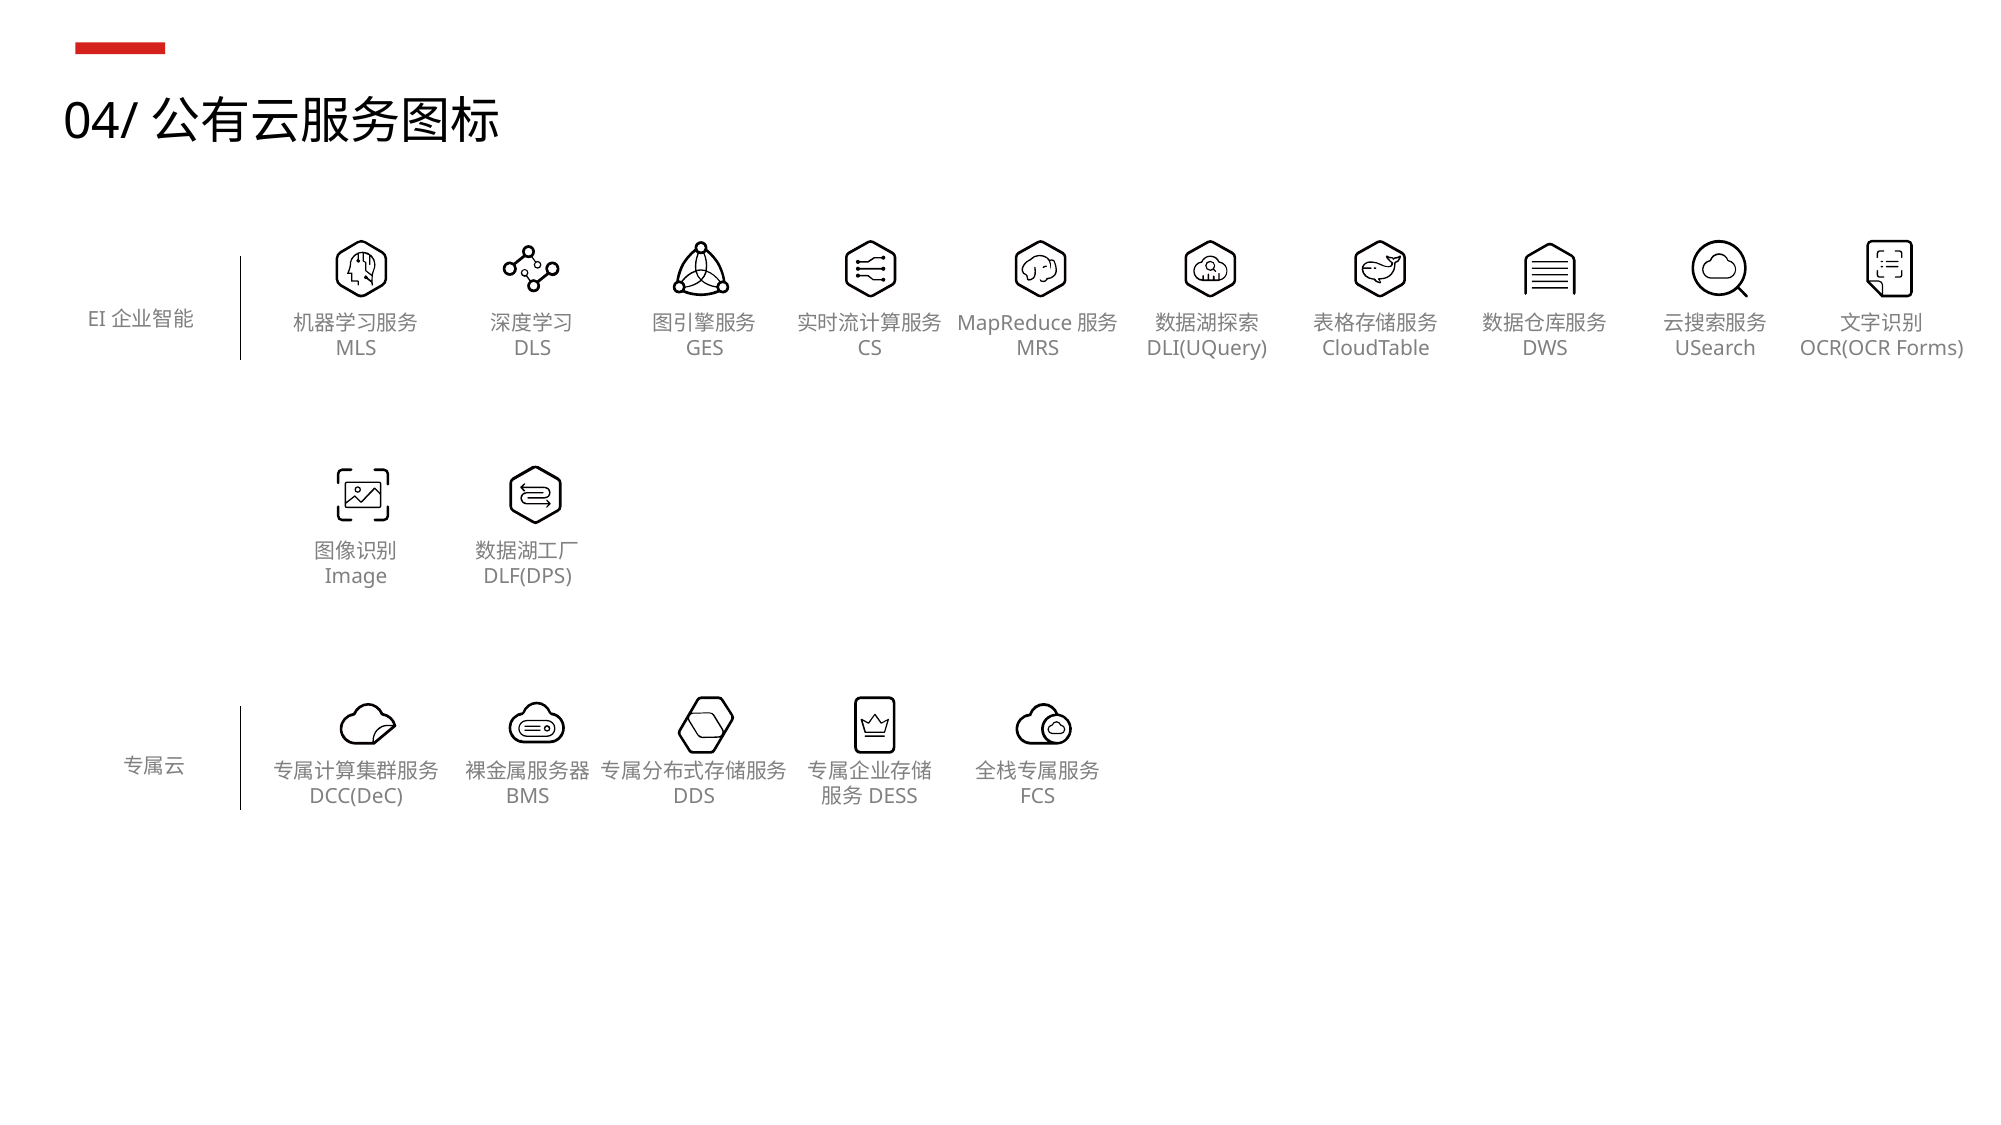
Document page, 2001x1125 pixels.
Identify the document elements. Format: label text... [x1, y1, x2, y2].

text_box 数据湖探索 DLI(UQuery) [1146, 309, 1268, 360]
text_box 专属云 [80, 752, 228, 778]
text_box 云搜索服务 USearch [1663, 309, 1768, 360]
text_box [508, 701, 565, 744]
text_box MapReduce服务 MRS [956, 309, 1119, 360]
text_box [1866, 239, 1913, 298]
text_box 专属企业存储 服务DESS [807, 757, 933, 808]
text_box 文字识别 OCR(OCR Forms) [1799, 309, 1964, 360]
text_box [1691, 239, 1748, 298]
text_box EI企业智能 [80, 305, 201, 331]
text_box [509, 465, 562, 525]
text_box 机器学习服务 MLS [293, 309, 419, 360]
text_box 数据湖工厂 DLF(DPS) [475, 537, 580, 589]
text_box [672, 241, 730, 297]
text_box [336, 468, 353, 485]
text_box [336, 505, 353, 522]
text_box [677, 696, 735, 754]
text_box 深度学习 DLS [490, 309, 574, 360]
text_box 专属计算集群服务 DCC(DeC) [273, 757, 440, 808]
text_box 图引擎服务 GES [652, 309, 757, 360]
text_box [344, 481, 382, 509]
text_box [502, 245, 542, 276]
text_box 裸金属服务器 BMS [465, 757, 590, 808]
text_box [1354, 240, 1406, 298]
text_box [335, 239, 388, 298]
text_box 实时流计算服务 CS [797, 309, 943, 360]
text_box [845, 240, 897, 298]
text_box [1015, 702, 1072, 745]
text_box 数据仓库服务 DWS [1482, 309, 1608, 360]
text_box [854, 696, 896, 754]
text_box [75, 42, 166, 55]
text_box 04/公有云服务图标 [48, 69, 1950, 171]
text_box 专属分布式存储服务 DDS [600, 757, 788, 808]
text_box [339, 702, 397, 745]
text_box [1184, 240, 1237, 298]
text_box 图像识别 Image [314, 537, 398, 589]
text_box [520, 261, 560, 293]
text_box [1524, 242, 1576, 295]
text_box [1014, 239, 1067, 298]
text_box [373, 468, 390, 486]
text_box 表格存储服务 CloudTable [1313, 309, 1439, 360]
text_box [373, 505, 390, 522]
text_box 全栈专属服务 FCS [975, 757, 1101, 808]
